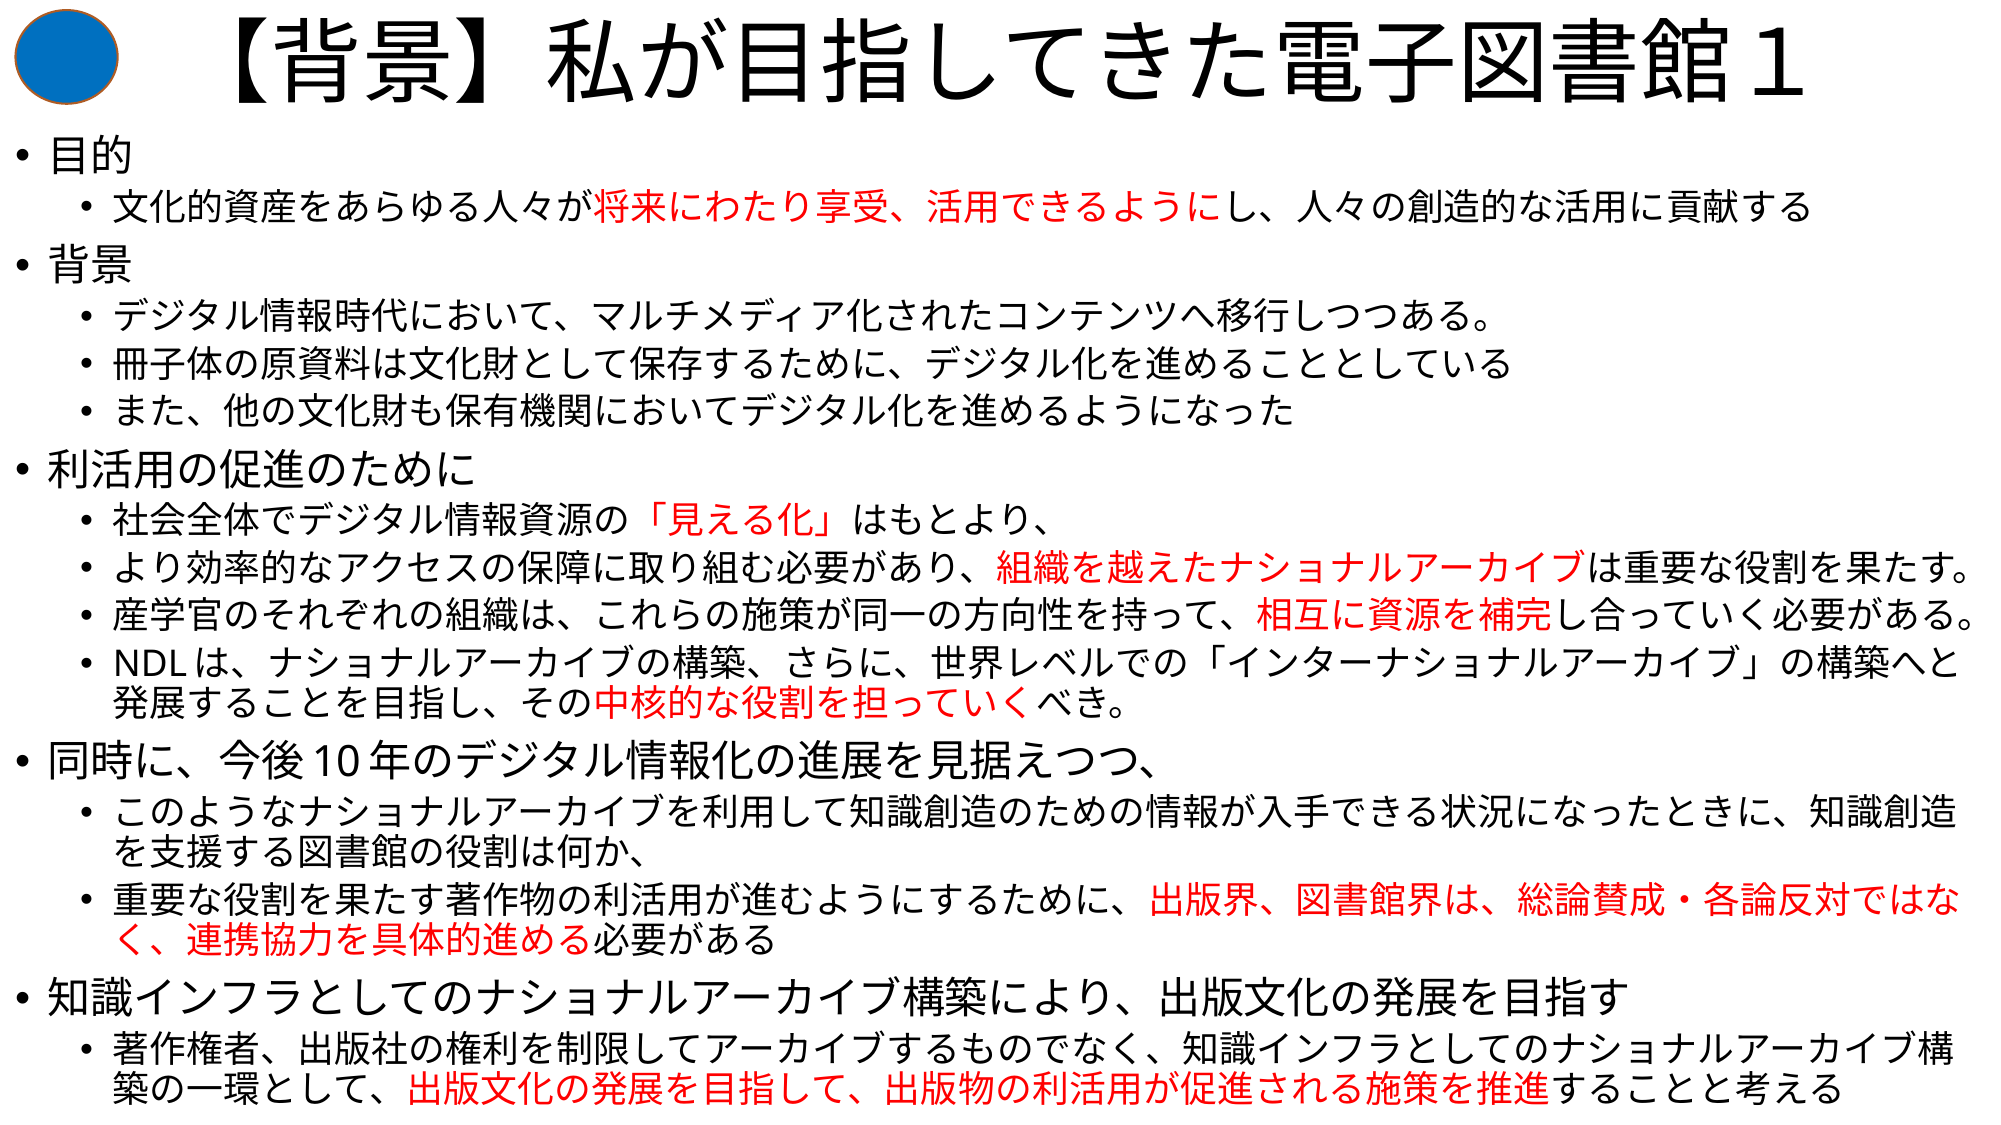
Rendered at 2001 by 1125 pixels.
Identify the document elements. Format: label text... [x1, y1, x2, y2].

list 目的 文化的資産をあらゆる人々が将来にわたり享受、活用できるようにし、人々の創造的な活用に貢献する 背景 デジタル情報時代において、マルチメディア化されたコンテンツへ移行しつつある。 冊子体の原資料は文化財として保存するために、デジタル化を進めることとしている また、他の文化財も保有機関においてデジタル化を進めるようになった 利活用の促進のために 社会全体でデジタル情報資源の「見える化」はもとより、 より効率的なアクセスの保障に取り組む必要があり、組織を越えたナショナルアーカイブは重要な役割を果たす。 産学官のそれぞれの組織は、これらの施策が同一の方向性を持って、相互に資源を補完し合っていく必要がある。 NDLは、ナショナルアーカイブの構築、さらに、世界レベルでの「インターナショナルアーカイブ」の構築へと発展することを目指し、その中核的な役割を担っていくべき。 同時に、今後10年のデジタル情報化の進展を見据えつつ、 このようなナショナルアーカイブを利用して知識創造のための情報が入手できる状況になったときに、知識創造を支援する図書館の役割は何か、 重要な役割を果たす著作物の利活用が進むようにするために、出版界、図書館界は、総論賛成・各論反対ではなく、連携協力を具体的進める必要がある 知識インフラとしてのナショナルアーカイブ構築により、出版文化の発展を目指す 著作権者、出版社の権利を制限してアーカイブするものでなく、知識インフラとしてのナショナルアーカイブ構築の一環として、出版文化の発展を目指して、出版物の利活用が促進される施策を推進することと考える [0, 126, 1984, 1125]
text_box [14, 9, 119, 105]
title 【背景】私が目指してきた電子図書館１ [20, 4, 1984, 126]
